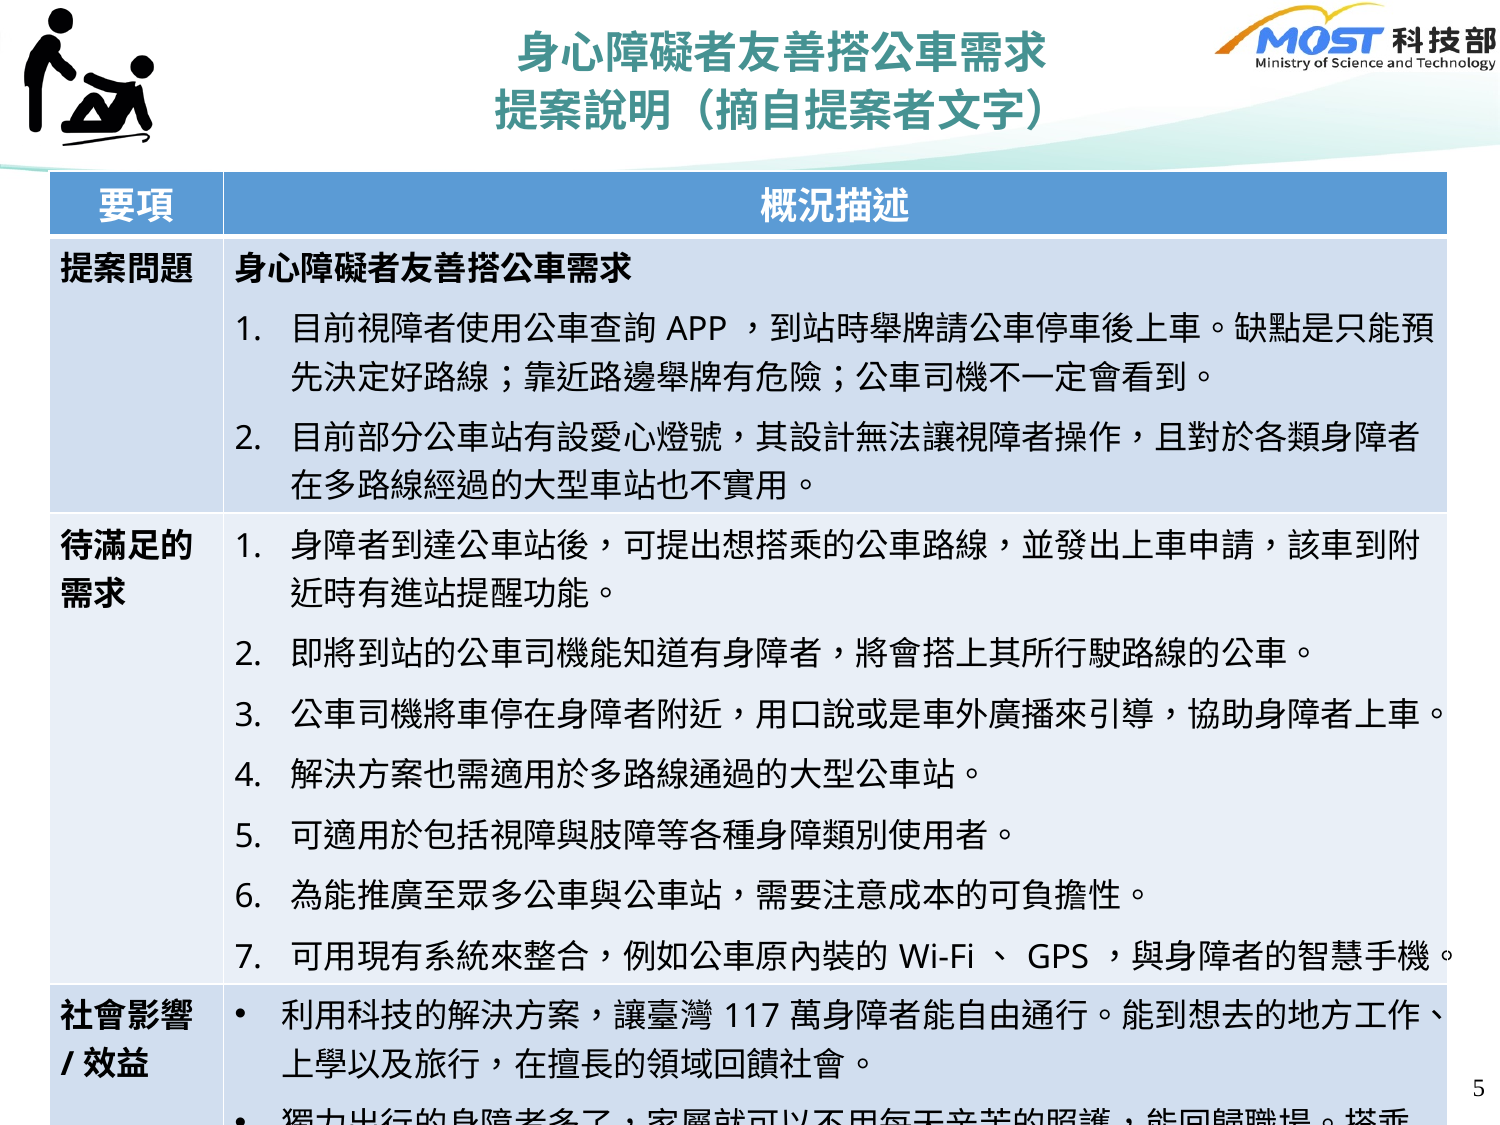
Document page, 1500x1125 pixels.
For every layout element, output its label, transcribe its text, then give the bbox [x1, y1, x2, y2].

table_cell 社會影響/效益 [50, 985, 223, 1125]
table_header 概況描述 [224, 172, 1447, 234]
table_cell 利用科技的解決方案，讓臺灣117萬身障者能自由通行。能到想去的地方工作、上學以及旅行，在擅長的領域回饋社會。 獨力出行的身障者多了，家屬就可以不用每天辛苦的照護，能囘歸職場。搭乘復康巴士的人少了，政府可以把節約的經費用於更多身障者需要的服務，讓整個社會持續進步飛揚。 [224, 985, 1447, 1125]
table_cell 提案問題 [50, 239, 223, 512]
title 身心障礙者友善搭公車需求 提案說明（摘自提案者文字） [158, 14, 1461, 146]
table_cell 身障者到達公車站後，可提出想搭乘的公車路線，並發出上車申請，該車到附近時有進站提醒功能。 即將到站的公車司機能知道有身障者，將會搭上其所行駛路線的公車。 公車司機將車停在身障者附近，用口說或是車外廣播來引導，協助身障者上車。 解決方案也需適用於多路線通過的大型公車站。 可適用於包括視障與肢障等各種身障類別使用者。 為能推廣至眾多公車與公車站，需要注意成本的可負擔性。 可用現有系統來整合，例如公車原內裝的Wi-Fi、GPS，與身障者的智慧手機。 [224, 514, 1447, 983]
table_cell 待滿足的需求 [50, 514, 223, 983]
picture [0, 0, 1500, 187]
table_cell 身心障礙者友善搭公車需求 目前視障者使用公車查詢APP，到站時舉牌請公車停車後上車。缺點是只能預先決定好路線；靠近路邊舉牌有危險；公車司機不一定會看到。 目前部分公車站有設愛心燈號，其設計無法讓視障者操作，且對於各類身障者在多路線經過的大型車站也不實用。 [224, 239, 1447, 512]
table_header 要項 [50, 172, 223, 234]
slide_number 5 [1162, 1063, 1500, 1124]
